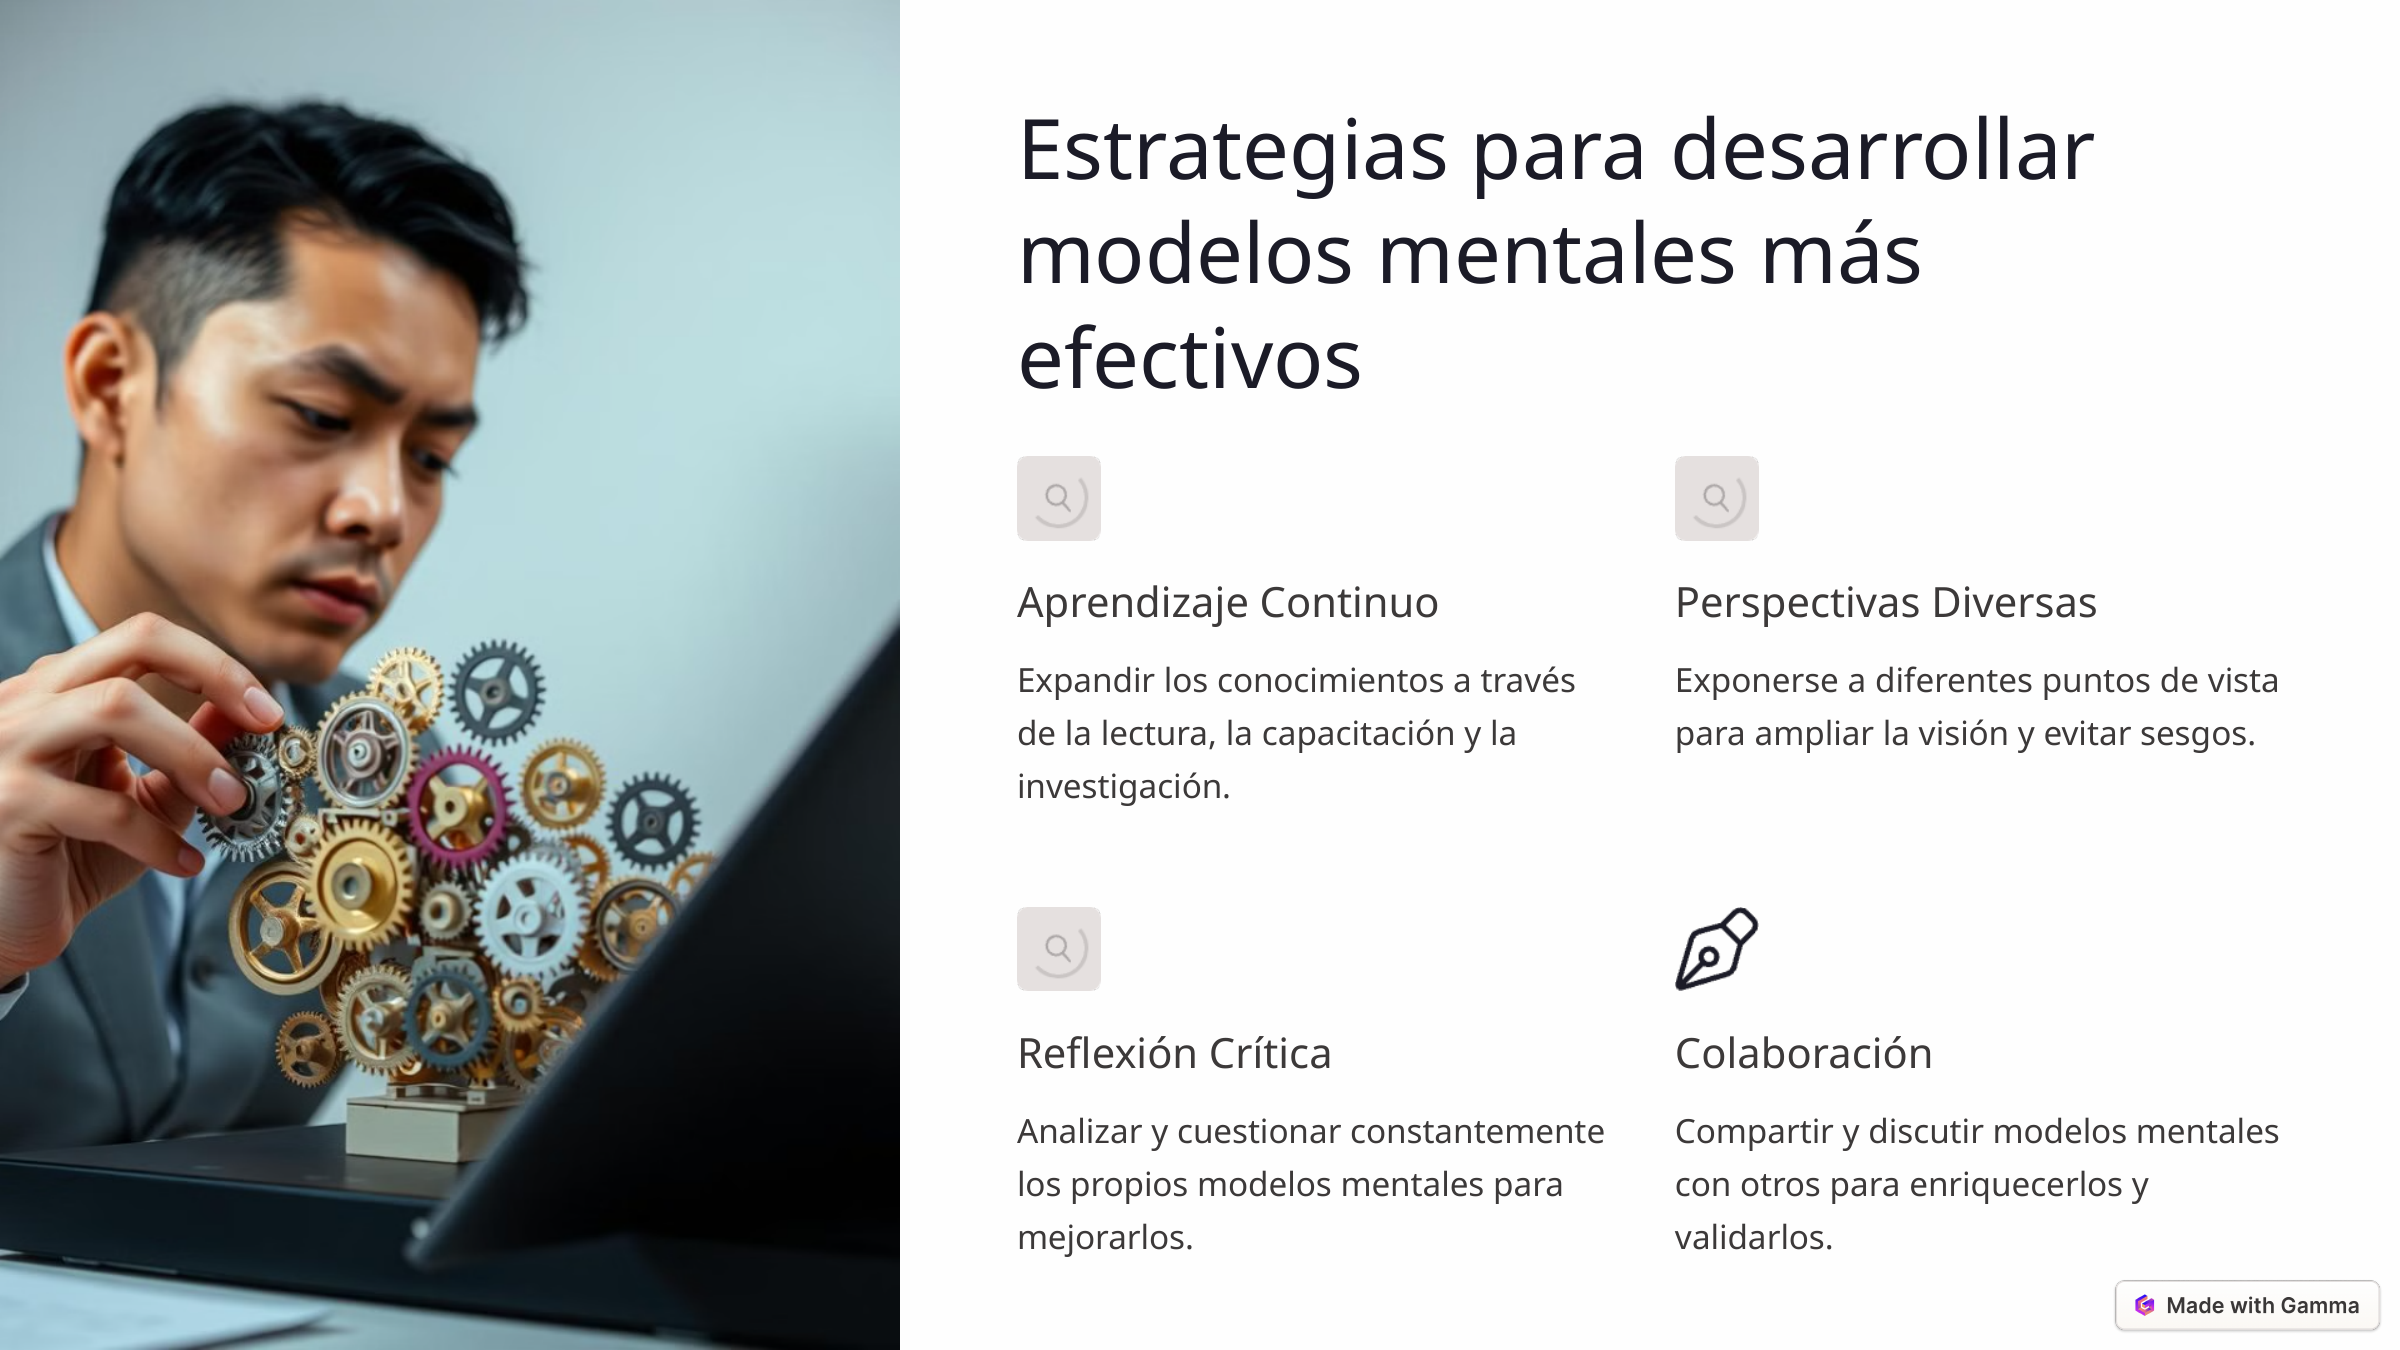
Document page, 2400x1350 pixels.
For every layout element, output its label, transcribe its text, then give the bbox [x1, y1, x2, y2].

text_box Expandir los conocimientos a través de la lectura, la capacitación y la investigación. [1017, 646, 1625, 807]
text_box Analizar y cuestionar constantemente los propios modelos mentales para mejorarlos. [1017, 1096, 1625, 1258]
text_box Perspectivas Diversas [1675, 573, 2095, 626]
text_box Colaboración [1675, 1024, 2094, 1077]
picture [1017, 907, 1101, 991]
picture [1017, 456, 1101, 541]
picture [2106, 1271, 2389, 1339]
text_box Aprendizaje Continuo [1017, 573, 1436, 626]
text_box Exponerse a diferentes puntos de vista para ampliar la visión y evitar sesgos. [1675, 646, 2283, 754]
picture [1675, 456, 1759, 541]
text_box Reflexión Crítica [1017, 1024, 1436, 1077]
text_box Compartir y discutir modelos mentales con otros para enriquecerlos y validarlos. [1675, 1096, 2283, 1258]
text_box Estrategias para desarrollar modelos mentales más efectivos [1017, 92, 2283, 407]
picture [0, 0, 900, 1350]
picture [1675, 907, 1759, 991]
